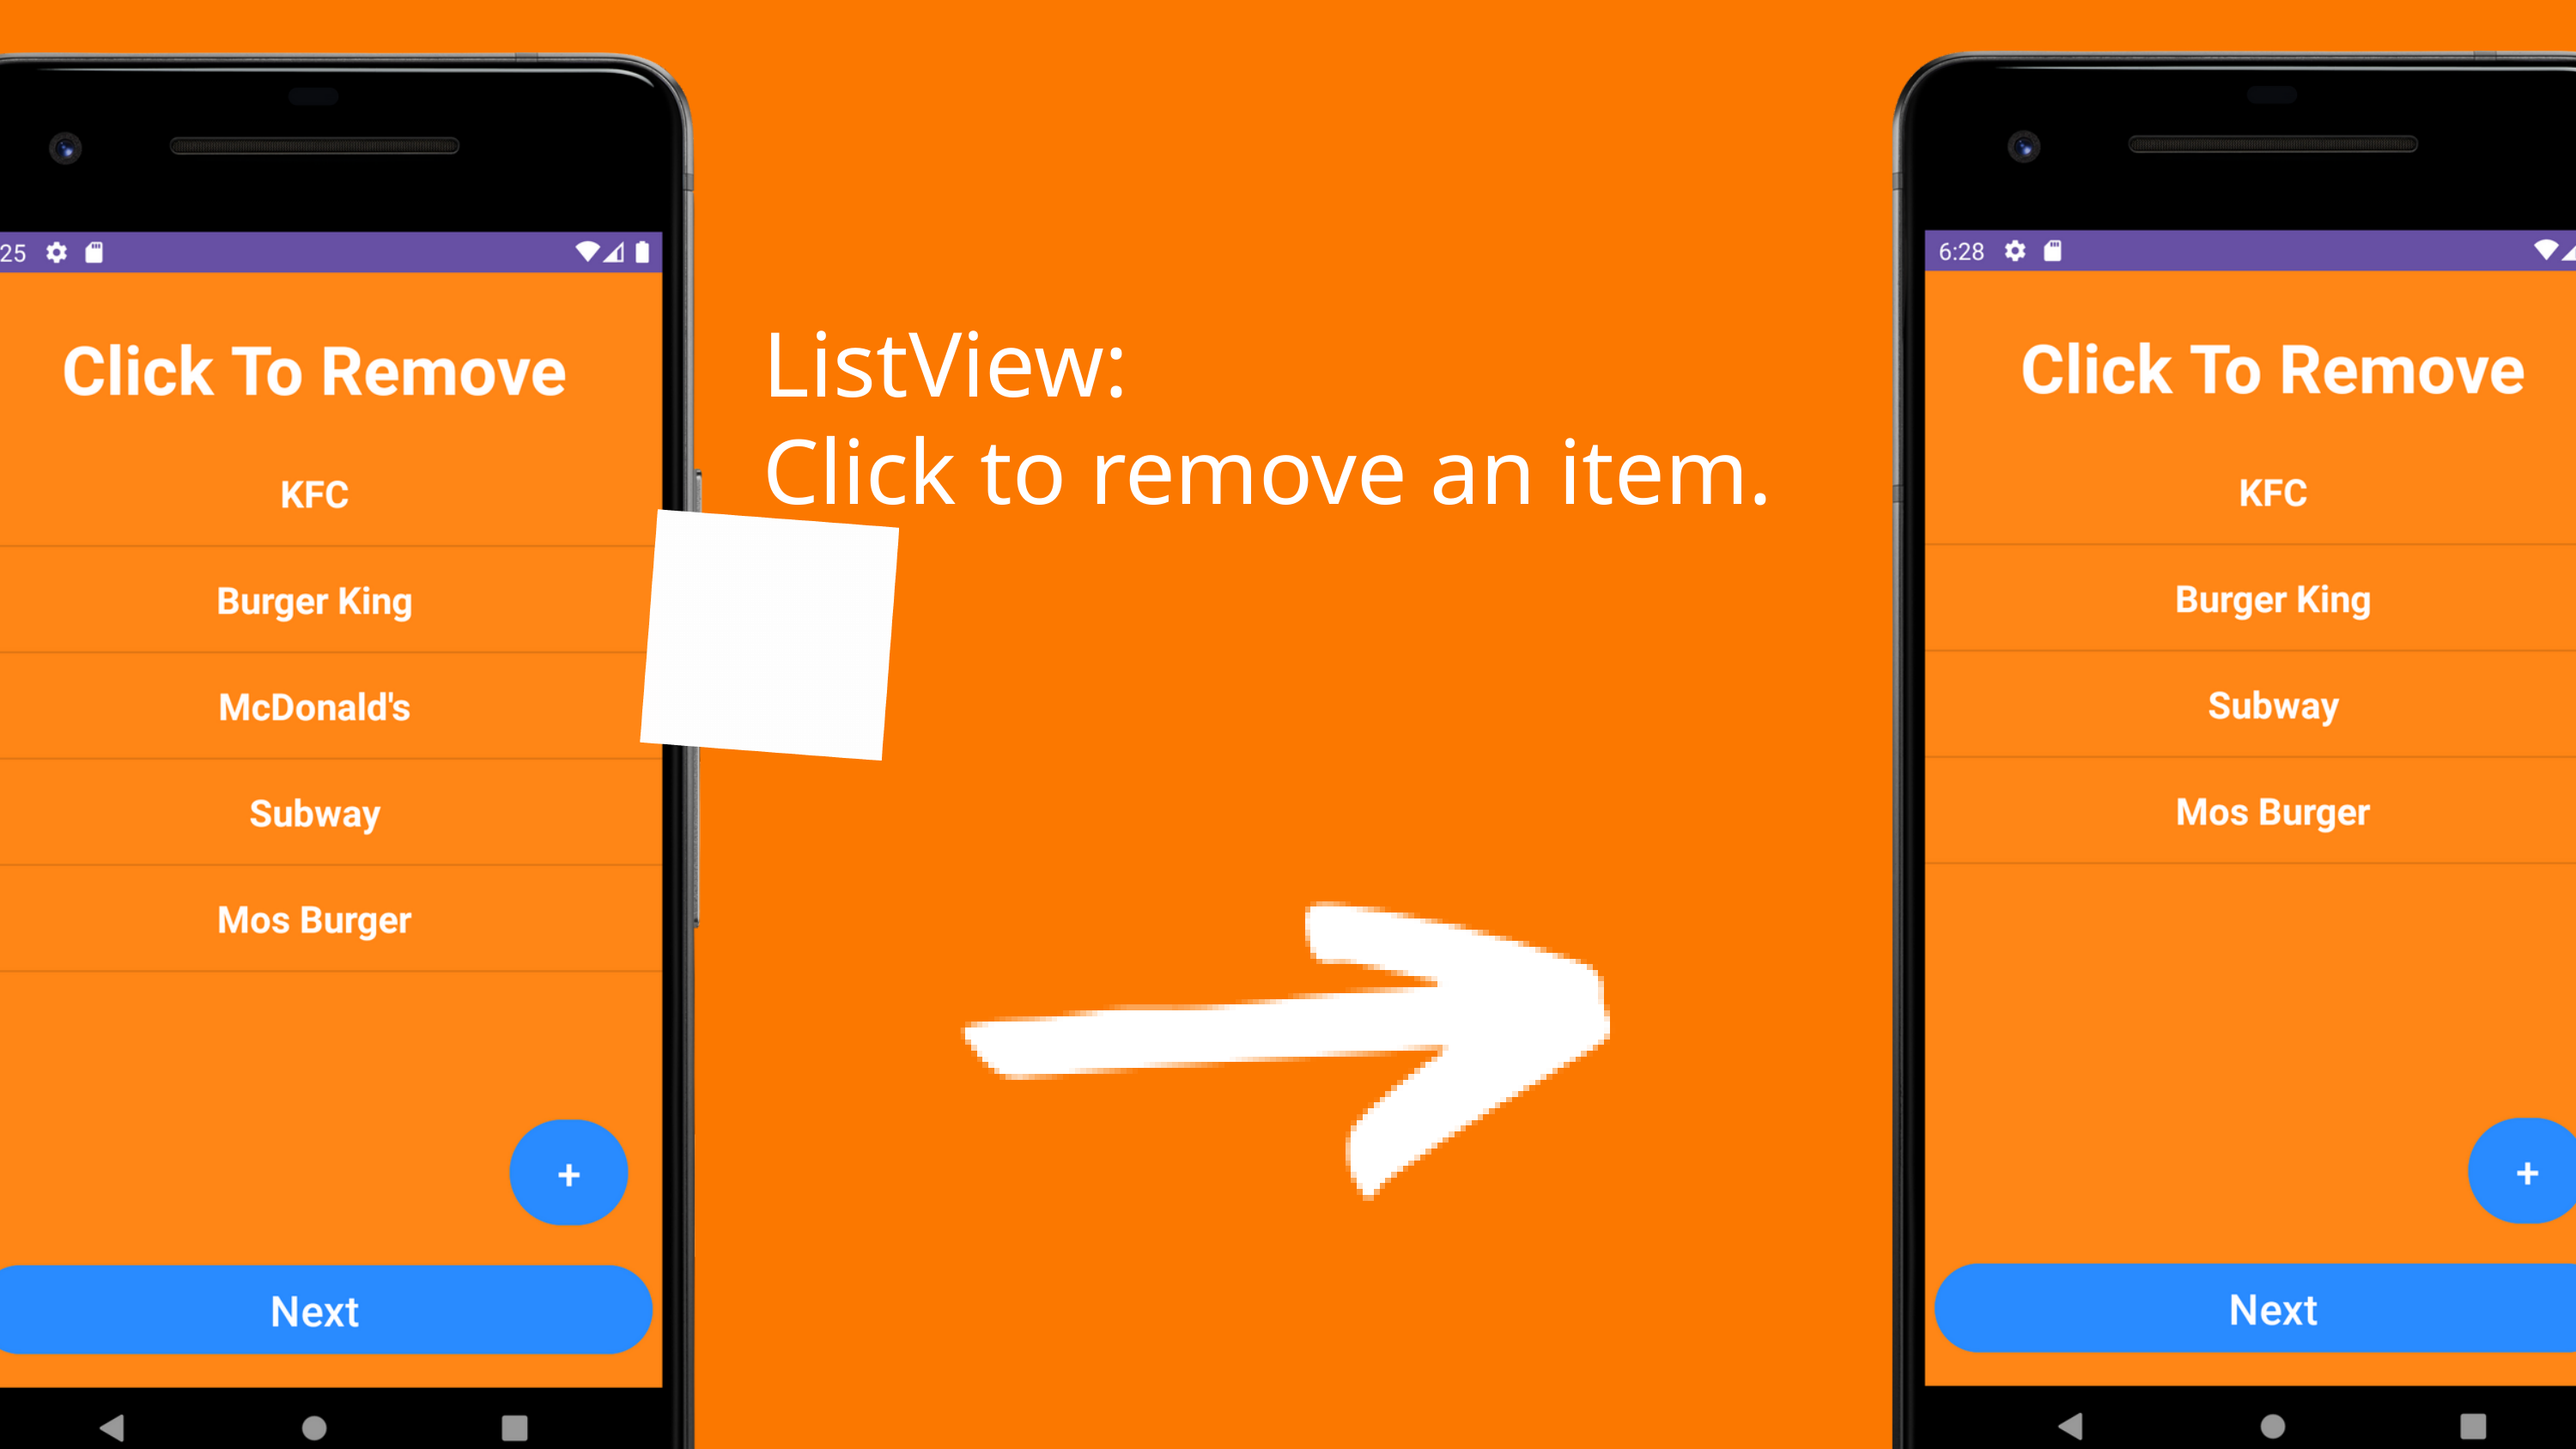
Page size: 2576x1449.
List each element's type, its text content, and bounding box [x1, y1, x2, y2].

picture [641, 510, 899, 760]
text_box [1892, 51, 2576, 1449]
text_box [960, 901, 1616, 1201]
text_box [0, 52, 702, 1449]
text_box ListView: Click to remove an item. [763, 307, 1831, 523]
